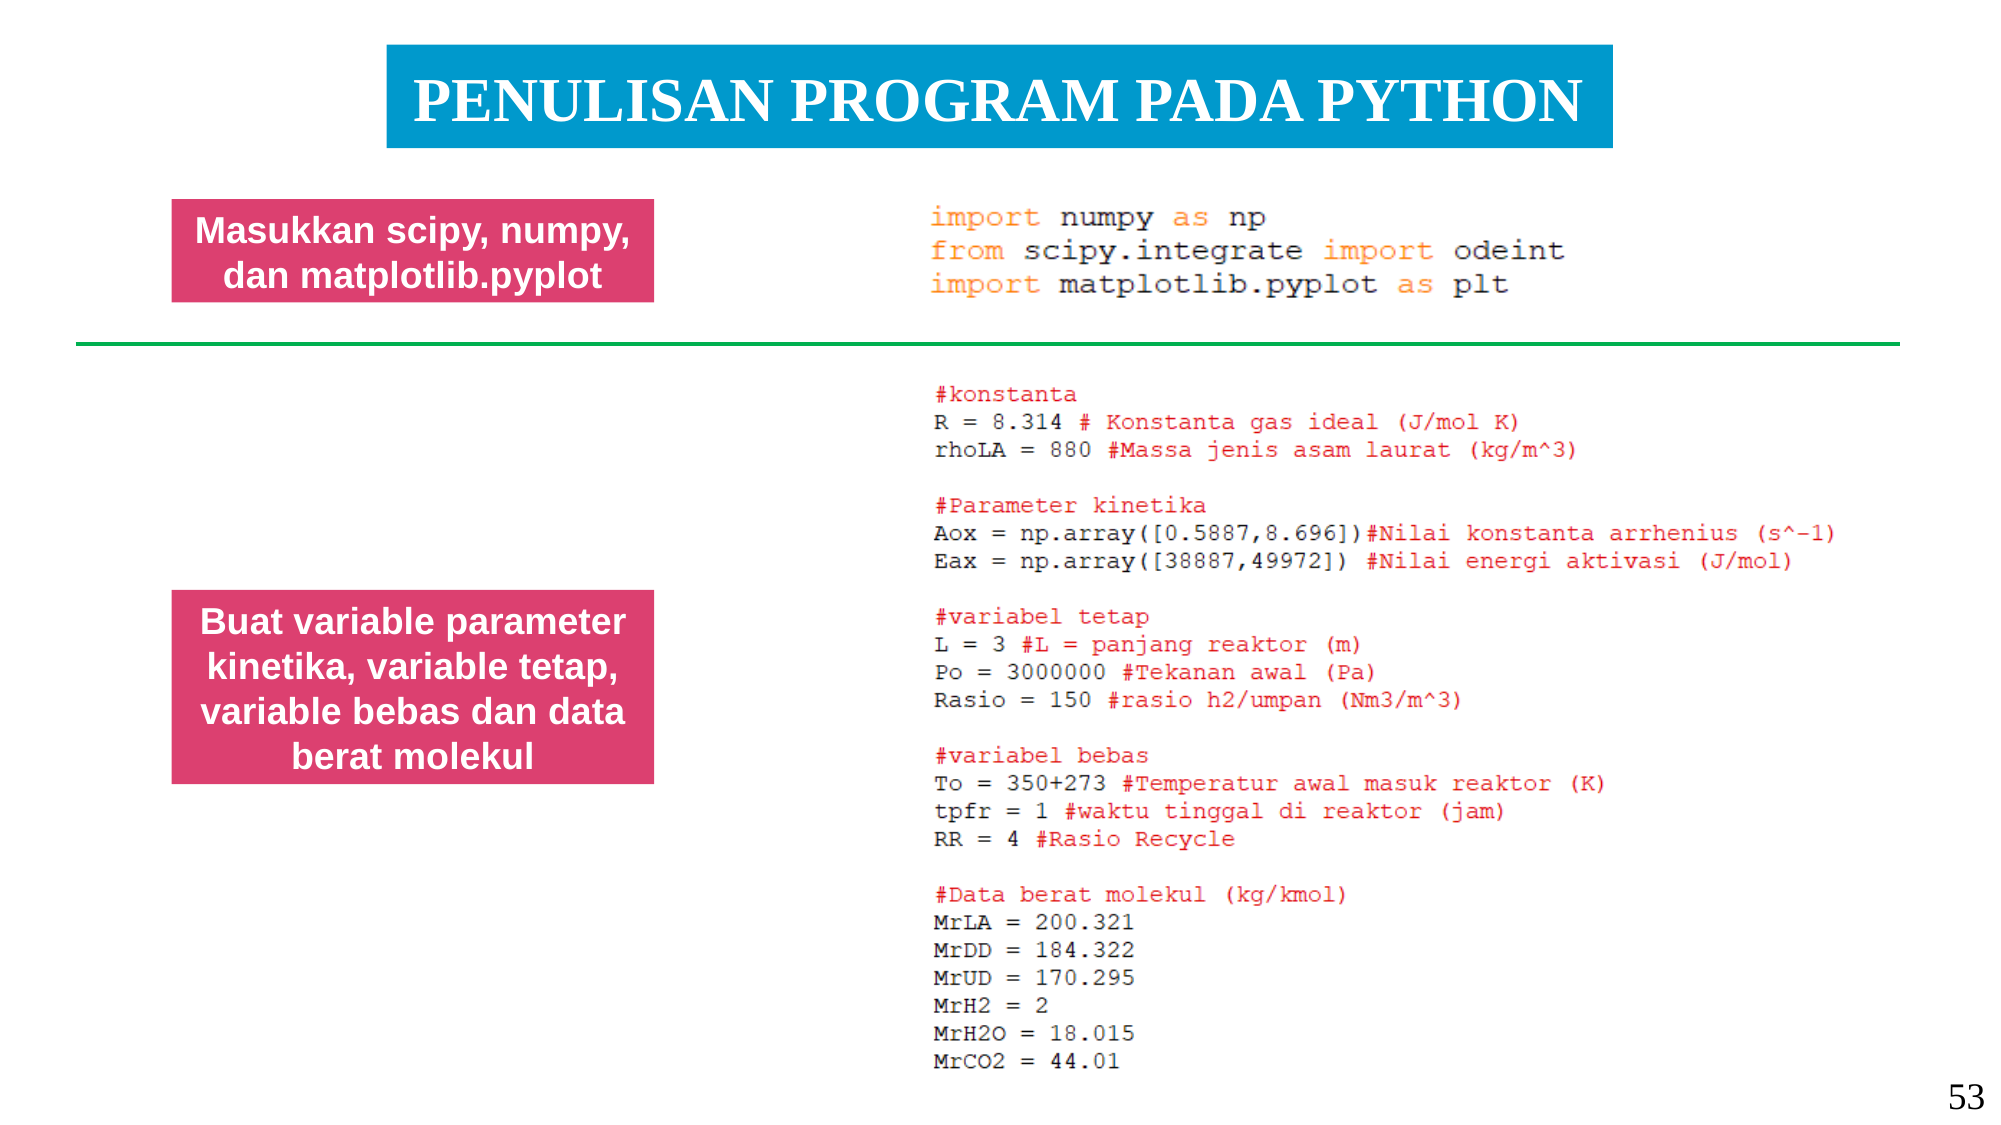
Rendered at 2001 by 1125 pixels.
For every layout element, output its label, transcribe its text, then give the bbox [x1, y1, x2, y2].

picture [930, 375, 1874, 1081]
text_box Masukkan scipy, numpy, dan matplotlib.pyplot [171, 198, 655, 303]
text_box PENULISAN PROGRAM PADA PYTHON [385, 44, 1614, 149]
text_box Buat variable parameter kinetika, variable tetap, variable bebas dan data berat molekul [171, 589, 655, 785]
picture [926, 199, 1613, 303]
